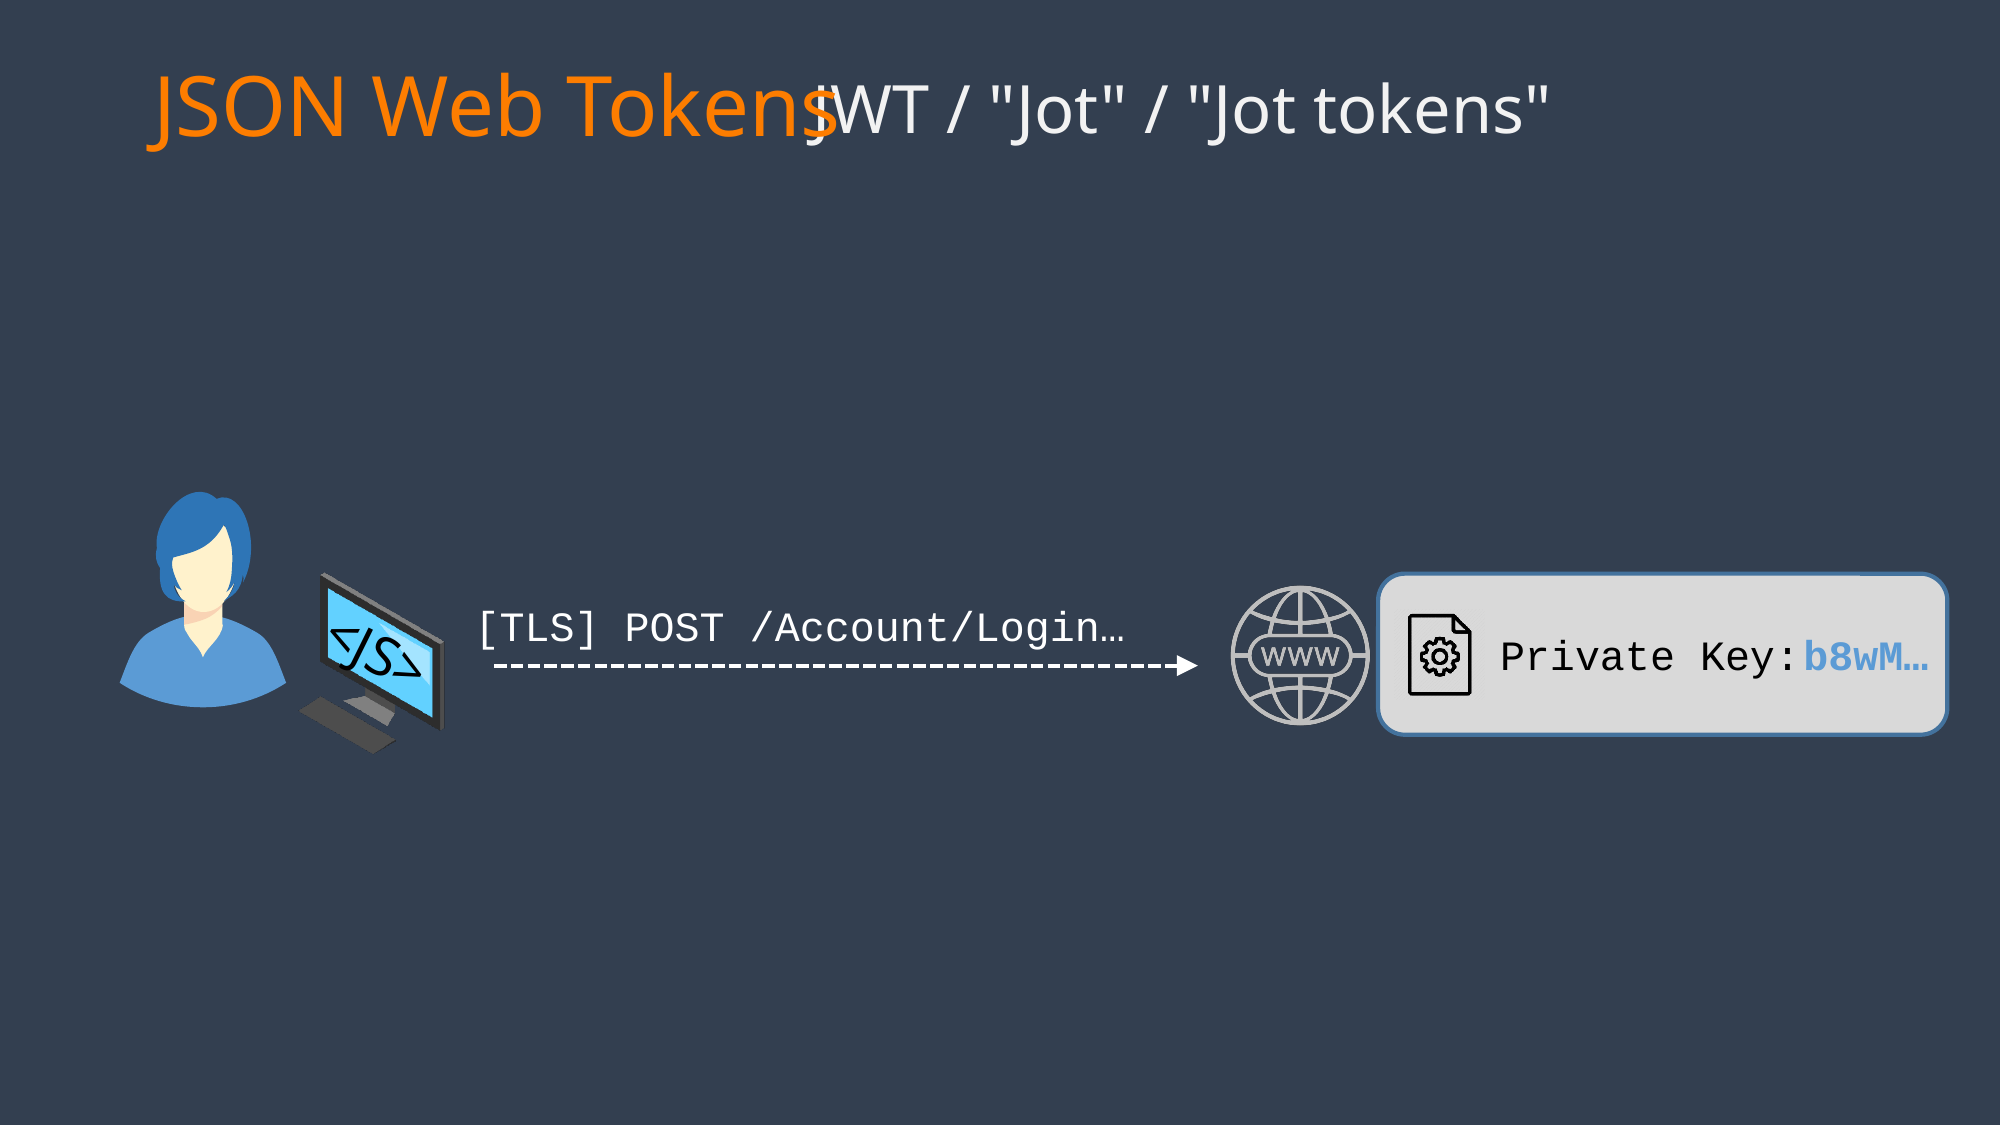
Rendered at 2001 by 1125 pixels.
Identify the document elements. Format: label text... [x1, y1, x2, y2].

text_box [0, 0, 2000, 181]
text_box [1378, 572, 1949, 736]
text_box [293, 567, 453, 759]
picture [1394, 609, 1485, 700]
picture [1225, 573, 1378, 737]
text_box JWT / "Jot" / "Jot tokens" [1186, 59, 1568, 155]
text_box Private Key: [1485, 621, 1840, 687]
text_box b8wM… [1840, 621, 1944, 687]
text_box [TLS] POST /Account/Login… [453, 592, 1202, 658]
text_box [119, 491, 287, 708]
text_box JSON Web Tokens [138, 45, 1186, 161]
